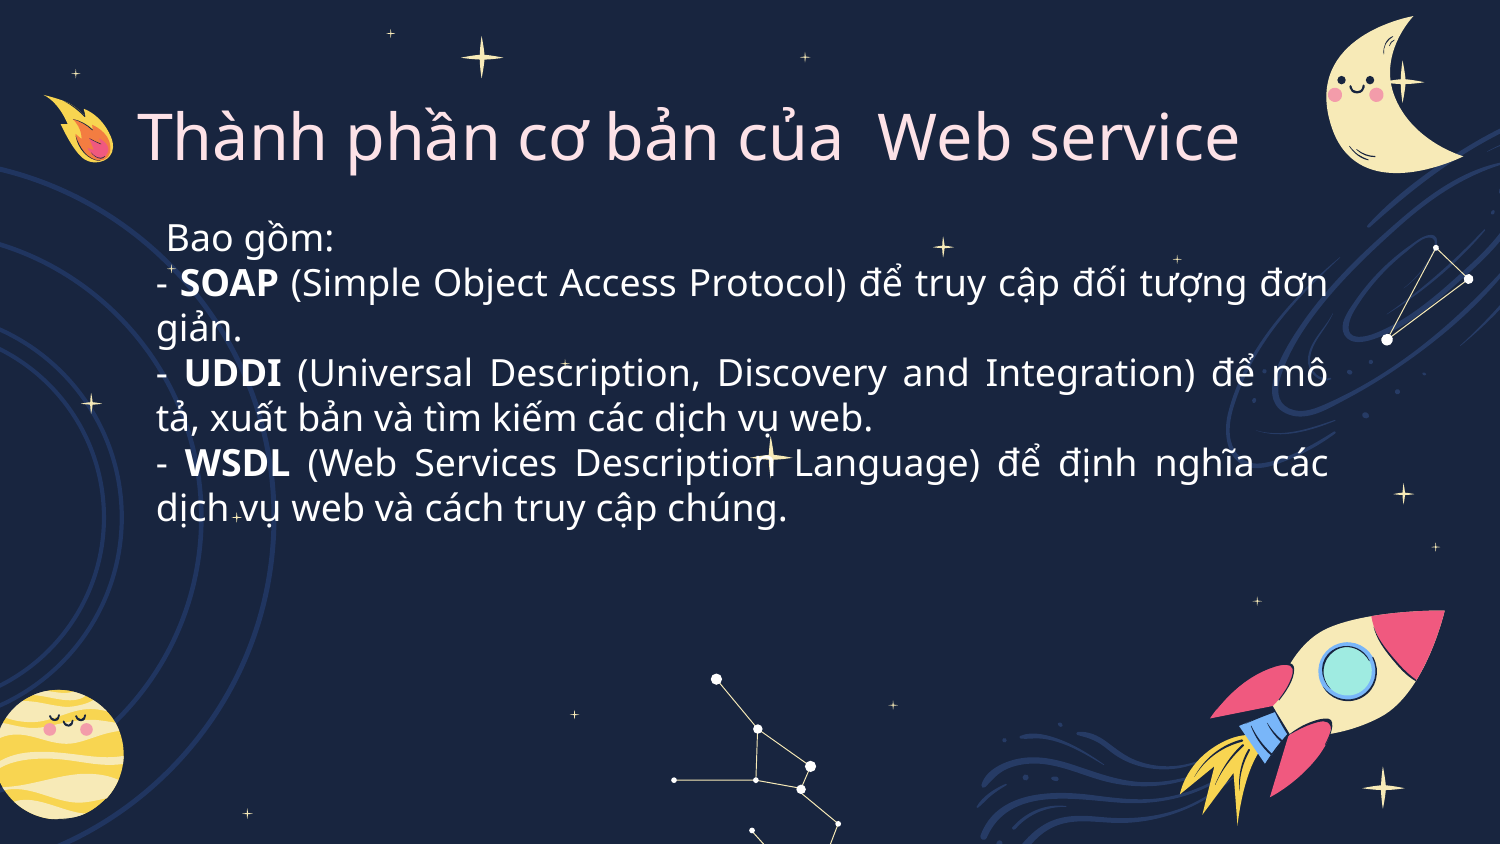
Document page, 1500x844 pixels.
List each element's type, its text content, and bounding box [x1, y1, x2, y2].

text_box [43, 94, 119, 163]
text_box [670, 673, 842, 844]
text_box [1300, 15, 1464, 174]
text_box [1162, 634, 1471, 798]
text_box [1380, 244, 1475, 346]
title Thành phần cơ bản của Web service [122, 88, 1303, 182]
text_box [0, 687, 124, 821]
text_box Bao gồm: - SOAP (Simple Object Access Protocol) để truy cập đối tượng đơn giản. - UDDI (Universal Description, Discovery and Integration) để mô tả, xuất bản và tìm kiếm các dịch vụ web. - WSDL (Web Services Description Language) để định nghĩa các dịch vụ web và cách truy cập chúng. [140, 199, 1345, 572]
